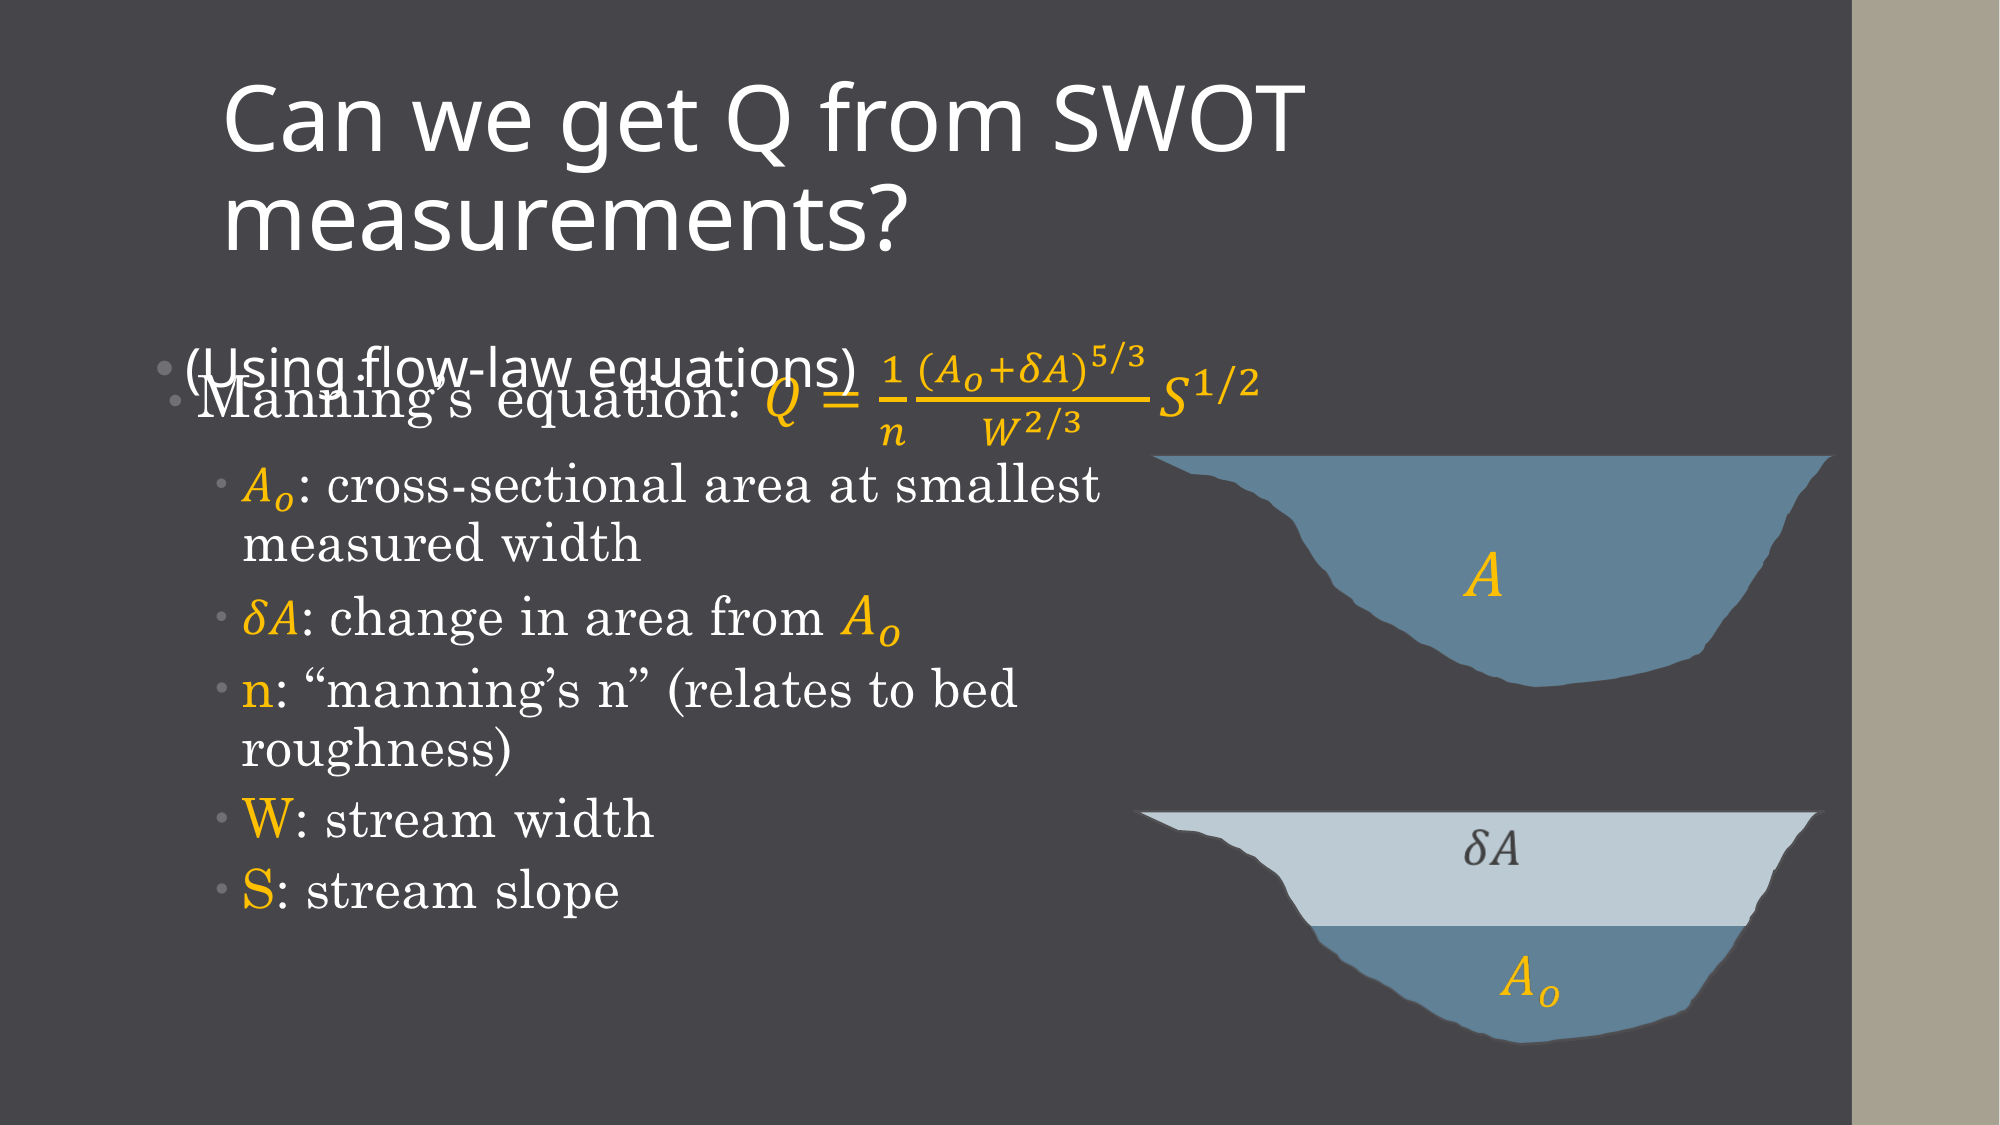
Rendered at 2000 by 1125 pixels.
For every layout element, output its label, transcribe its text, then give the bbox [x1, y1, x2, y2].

picture [1132, 926, 1825, 1045]
text_box [1440, 807, 1545, 884]
text_box [1147, 454, 1838, 688]
text_box (Using flow-law equations) [140, 330, 1288, 1045]
text_box Can we get Q from SWOT measurements? [206, 60, 1797, 278]
text_box [1134, 811, 1825, 925]
